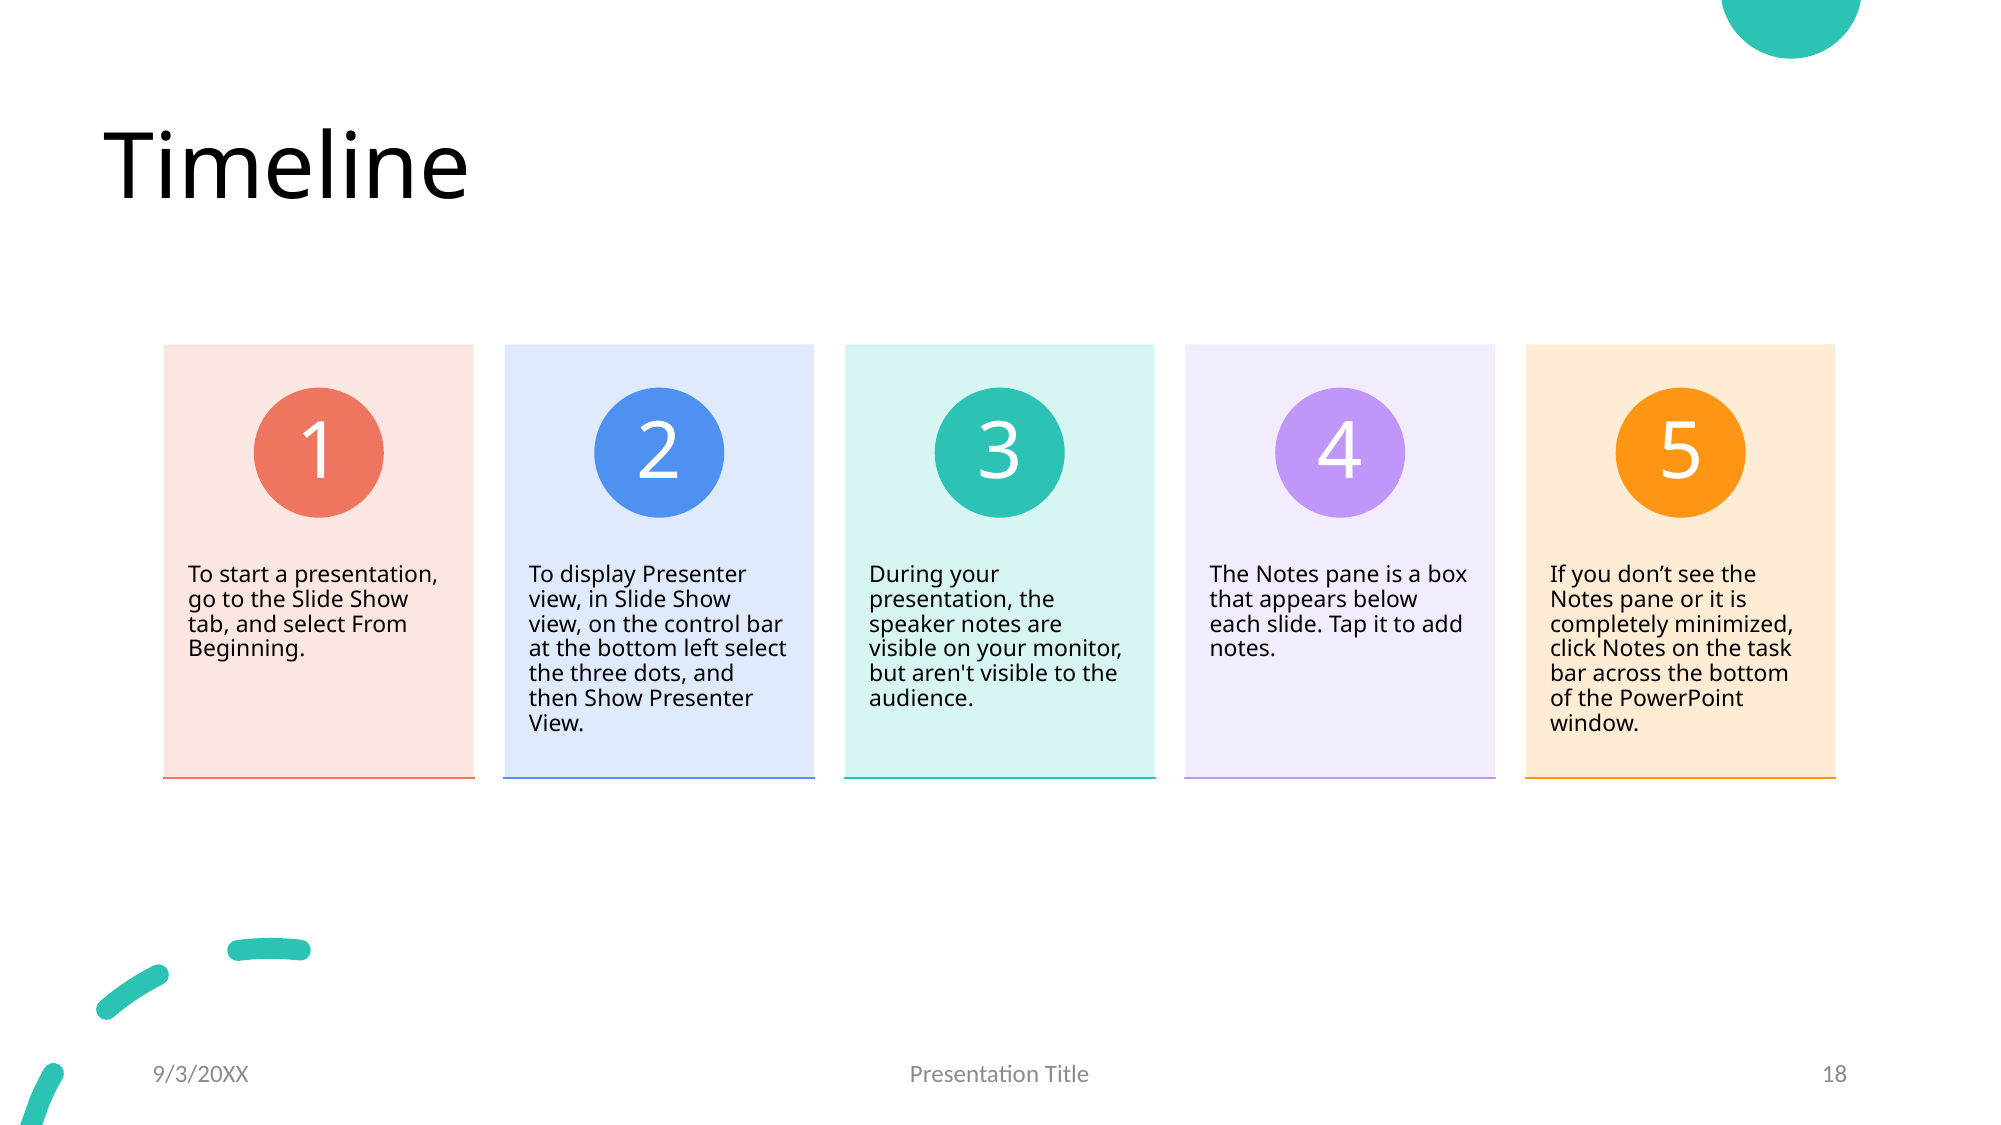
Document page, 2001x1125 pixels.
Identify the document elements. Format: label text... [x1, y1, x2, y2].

title Timeline [88, 59, 1814, 278]
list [163, 259, 1836, 863]
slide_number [137, 1042, 588, 1103]
slide_number 18 [1412, 1042, 1863, 1103]
footer Presentation Title [662, 1042, 1338, 1103]
